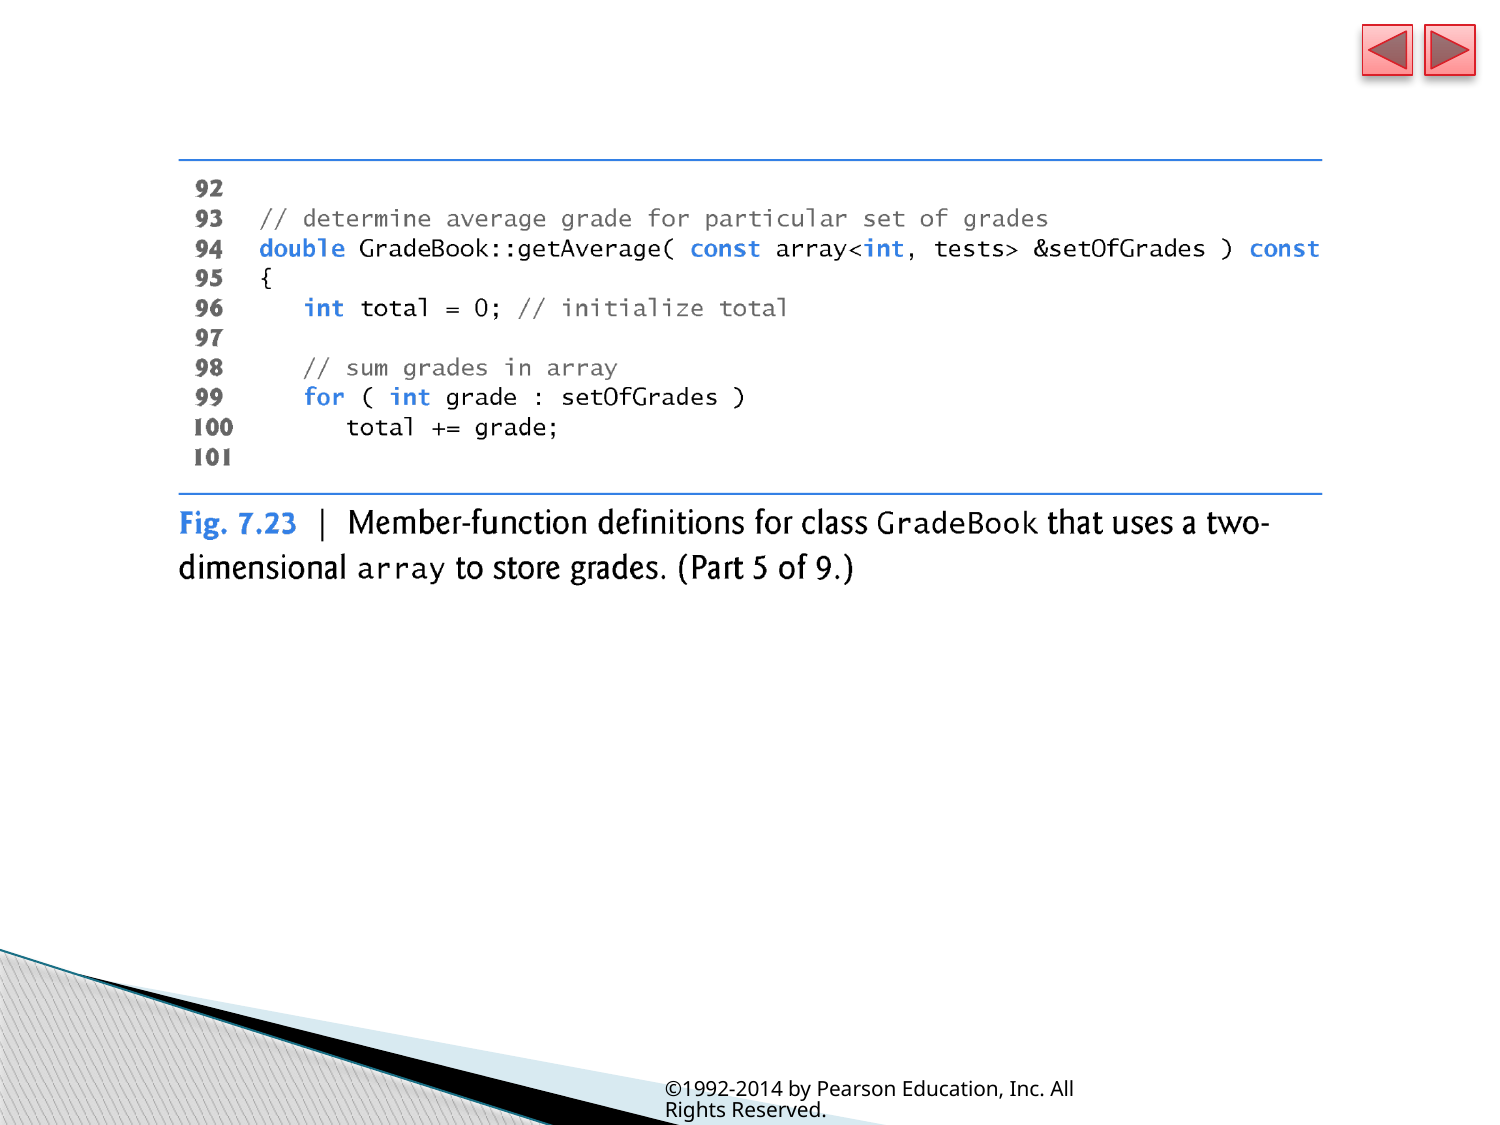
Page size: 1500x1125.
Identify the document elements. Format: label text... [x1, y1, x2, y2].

picture [0, 106, 1500, 1018]
footer ©1992-2014 by Pearson Education, Inc. All Rights Reserved. [650, 1051, 1105, 1112]
